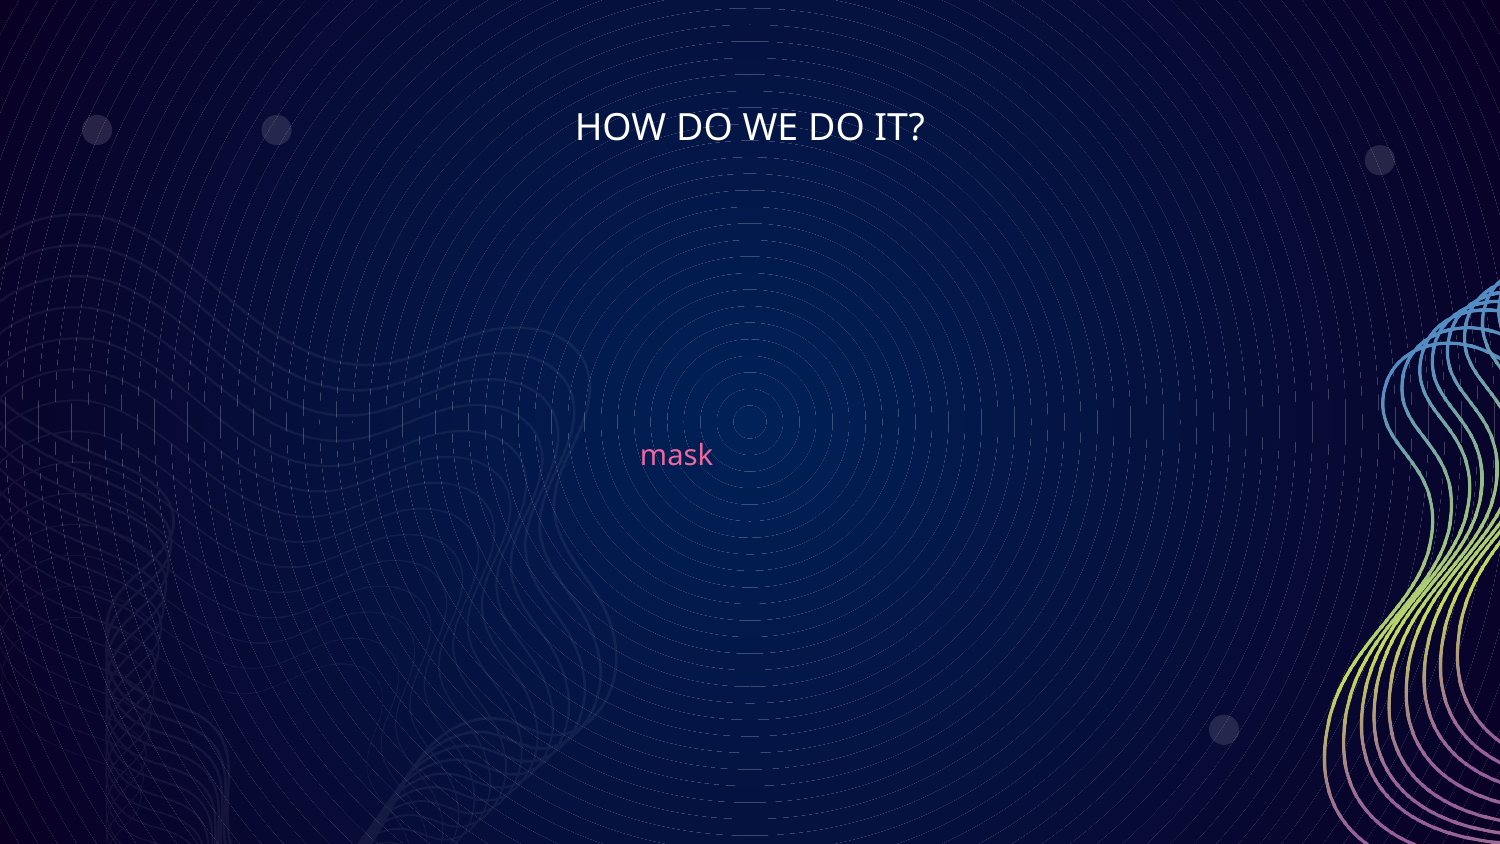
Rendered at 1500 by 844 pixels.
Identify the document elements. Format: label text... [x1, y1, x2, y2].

picture [1160, 196, 1500, 844]
title mask [594, 430, 1260, 477]
title HOW DO WE DO IT? [210, 87, 1290, 158]
